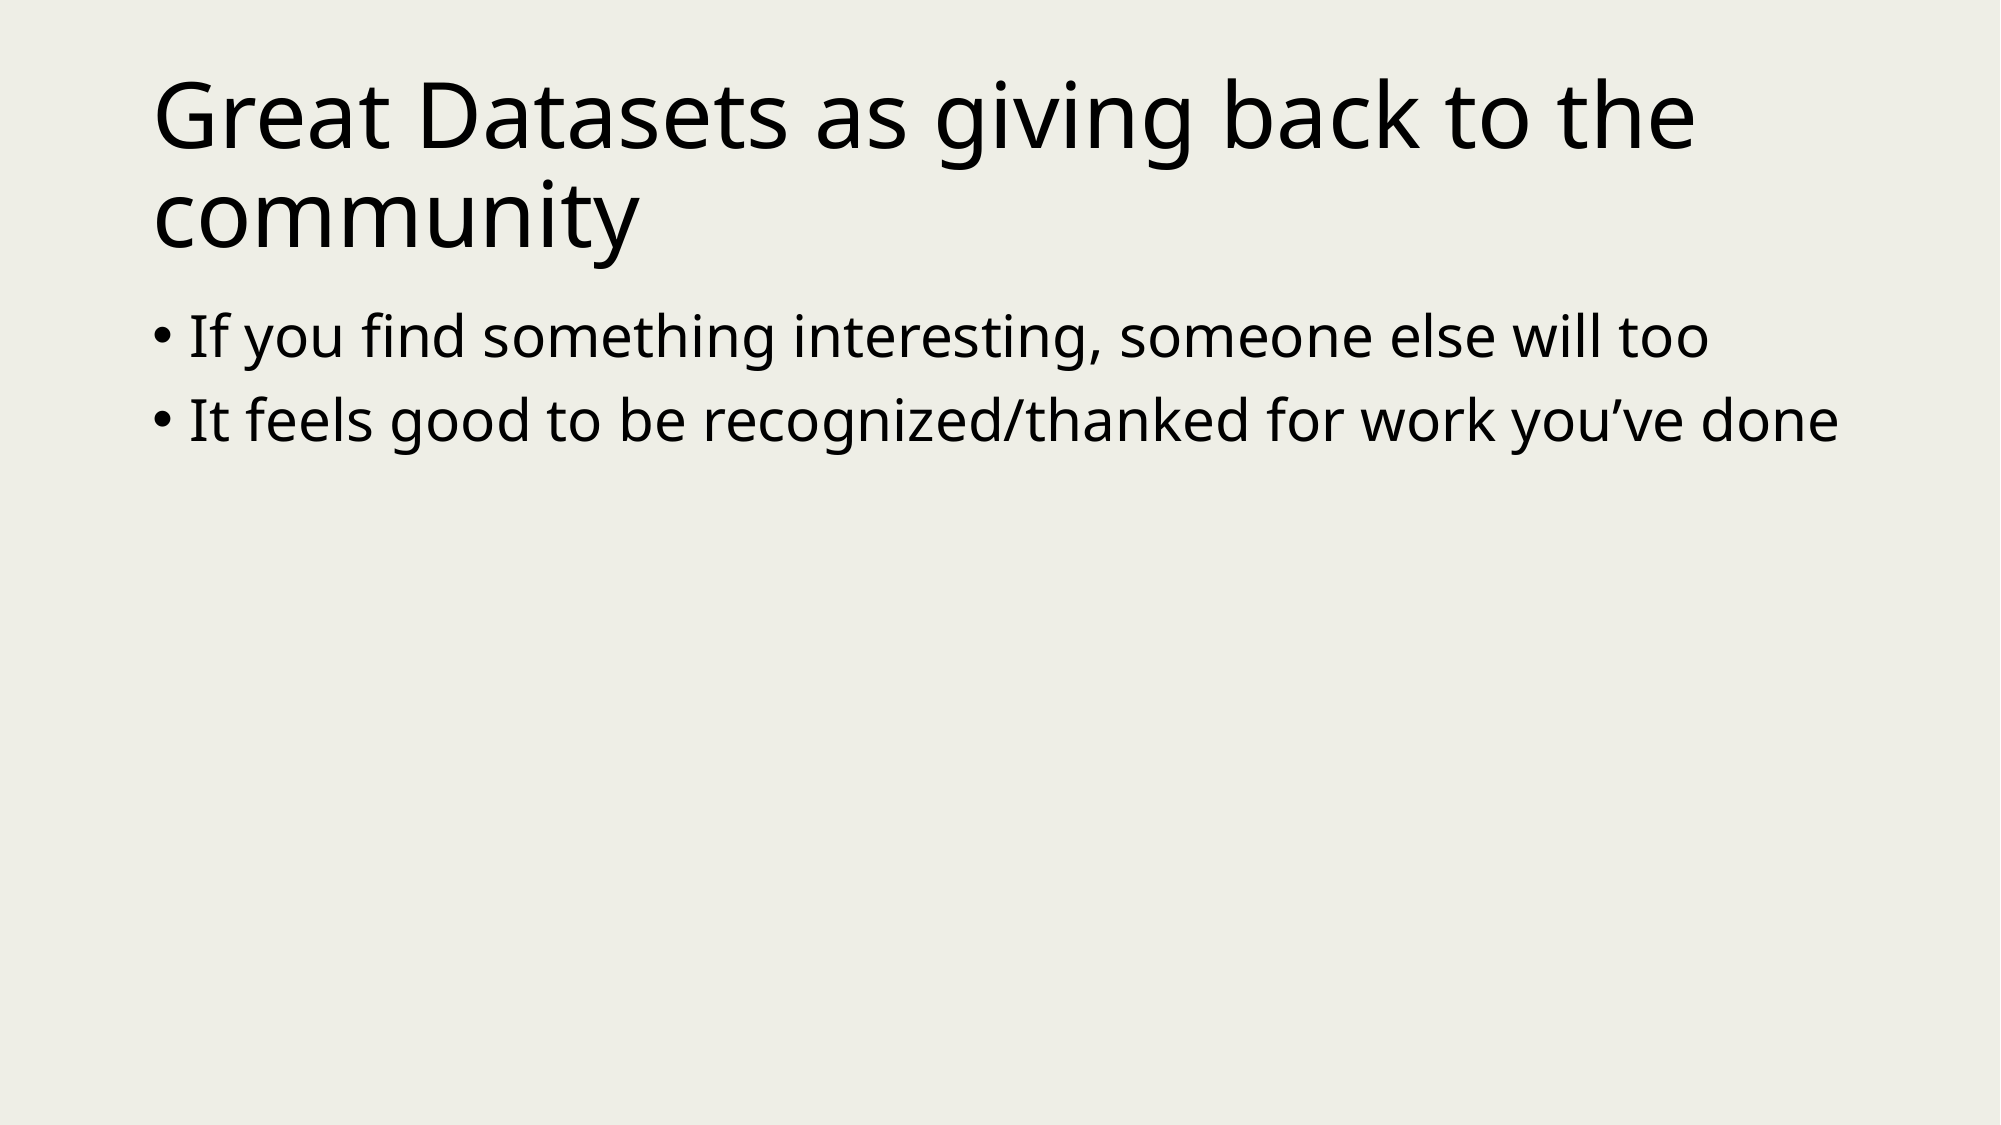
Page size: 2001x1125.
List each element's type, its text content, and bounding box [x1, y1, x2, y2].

list If you find something interesting, someone else will too It feels good to be recognized/thanked for work you’ve done [137, 299, 1863, 1014]
title Great Datasets as giving back to the community [137, 59, 1863, 278]
